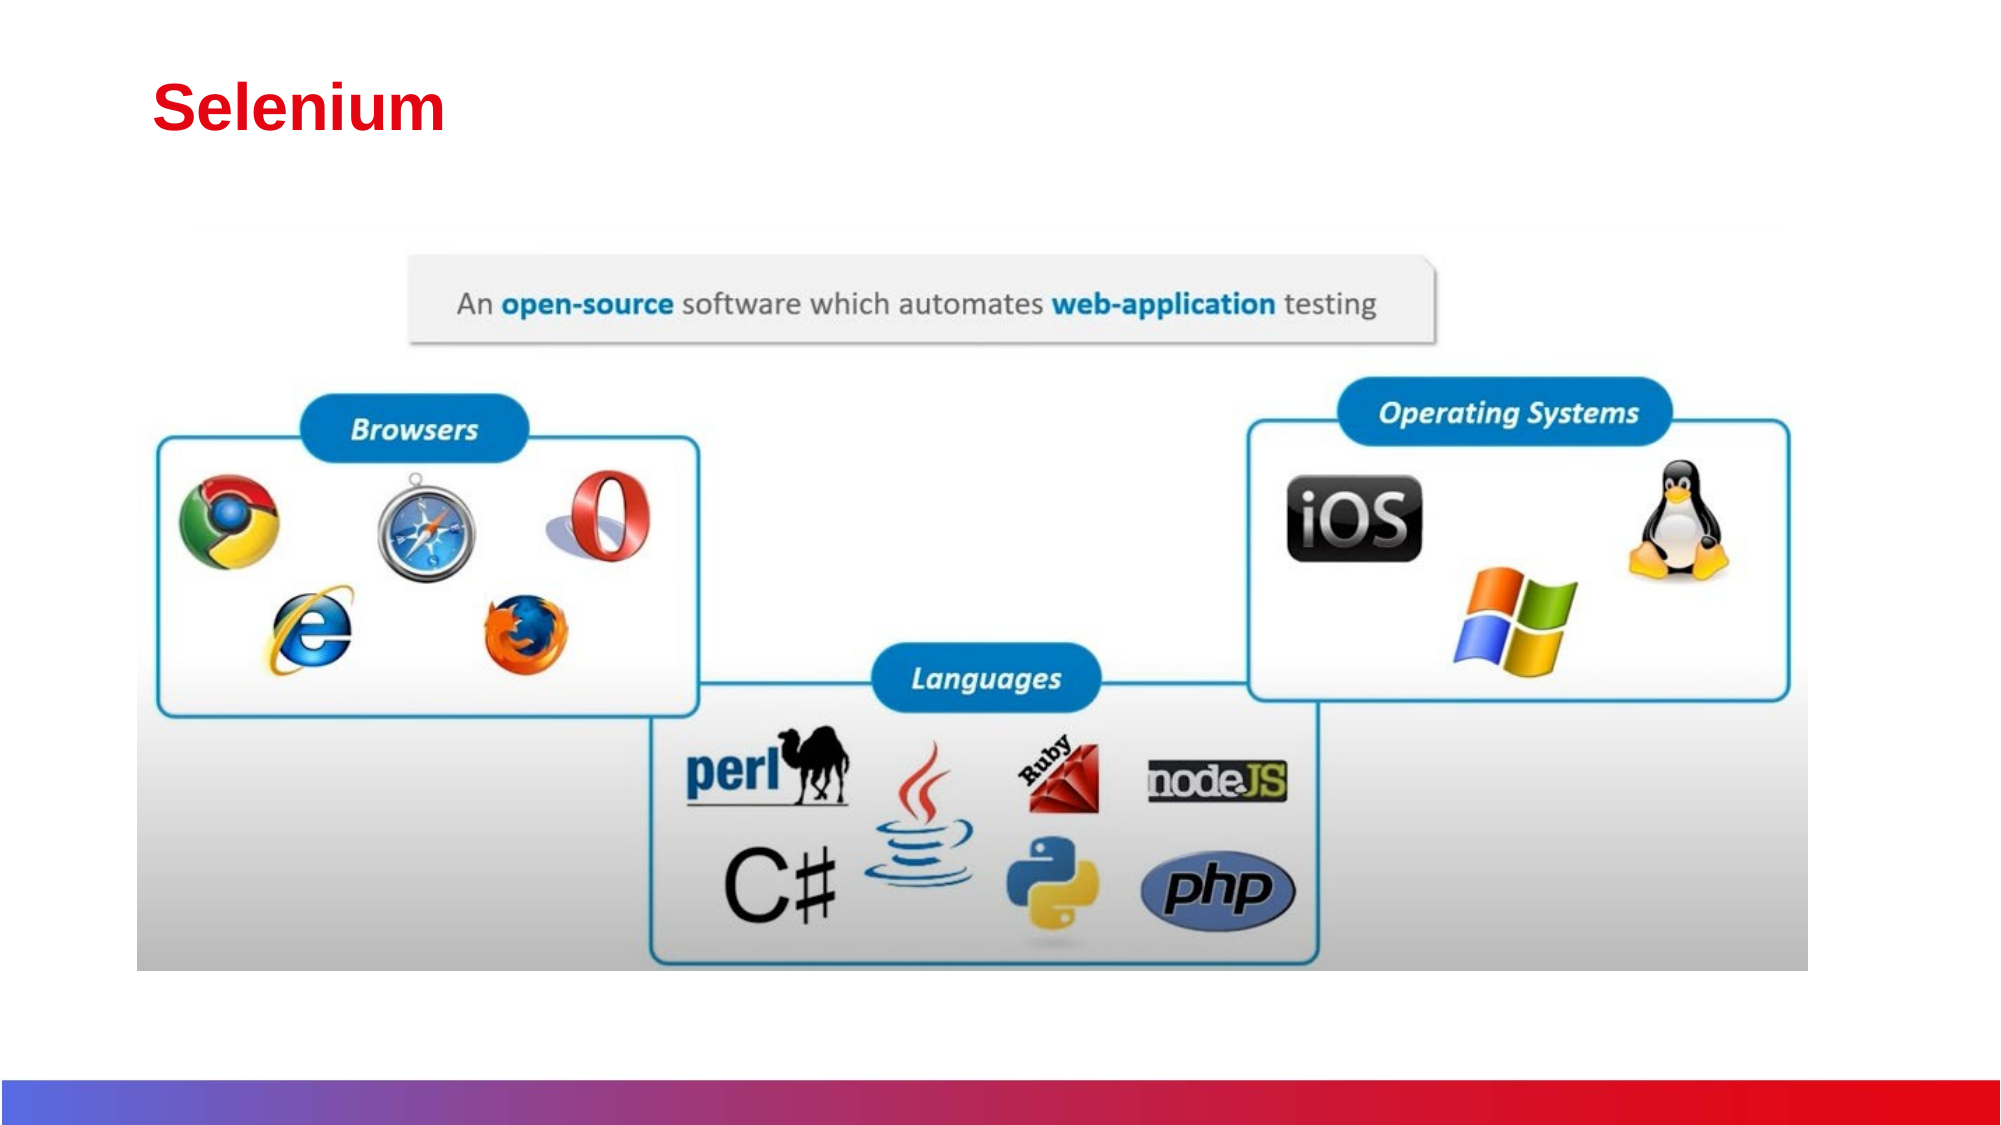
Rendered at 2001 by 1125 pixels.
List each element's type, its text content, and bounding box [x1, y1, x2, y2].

title Selenium [150, 62, 451, 220]
picture [137, 223, 1808, 972]
picture [0, 1075, 2000, 1125]
